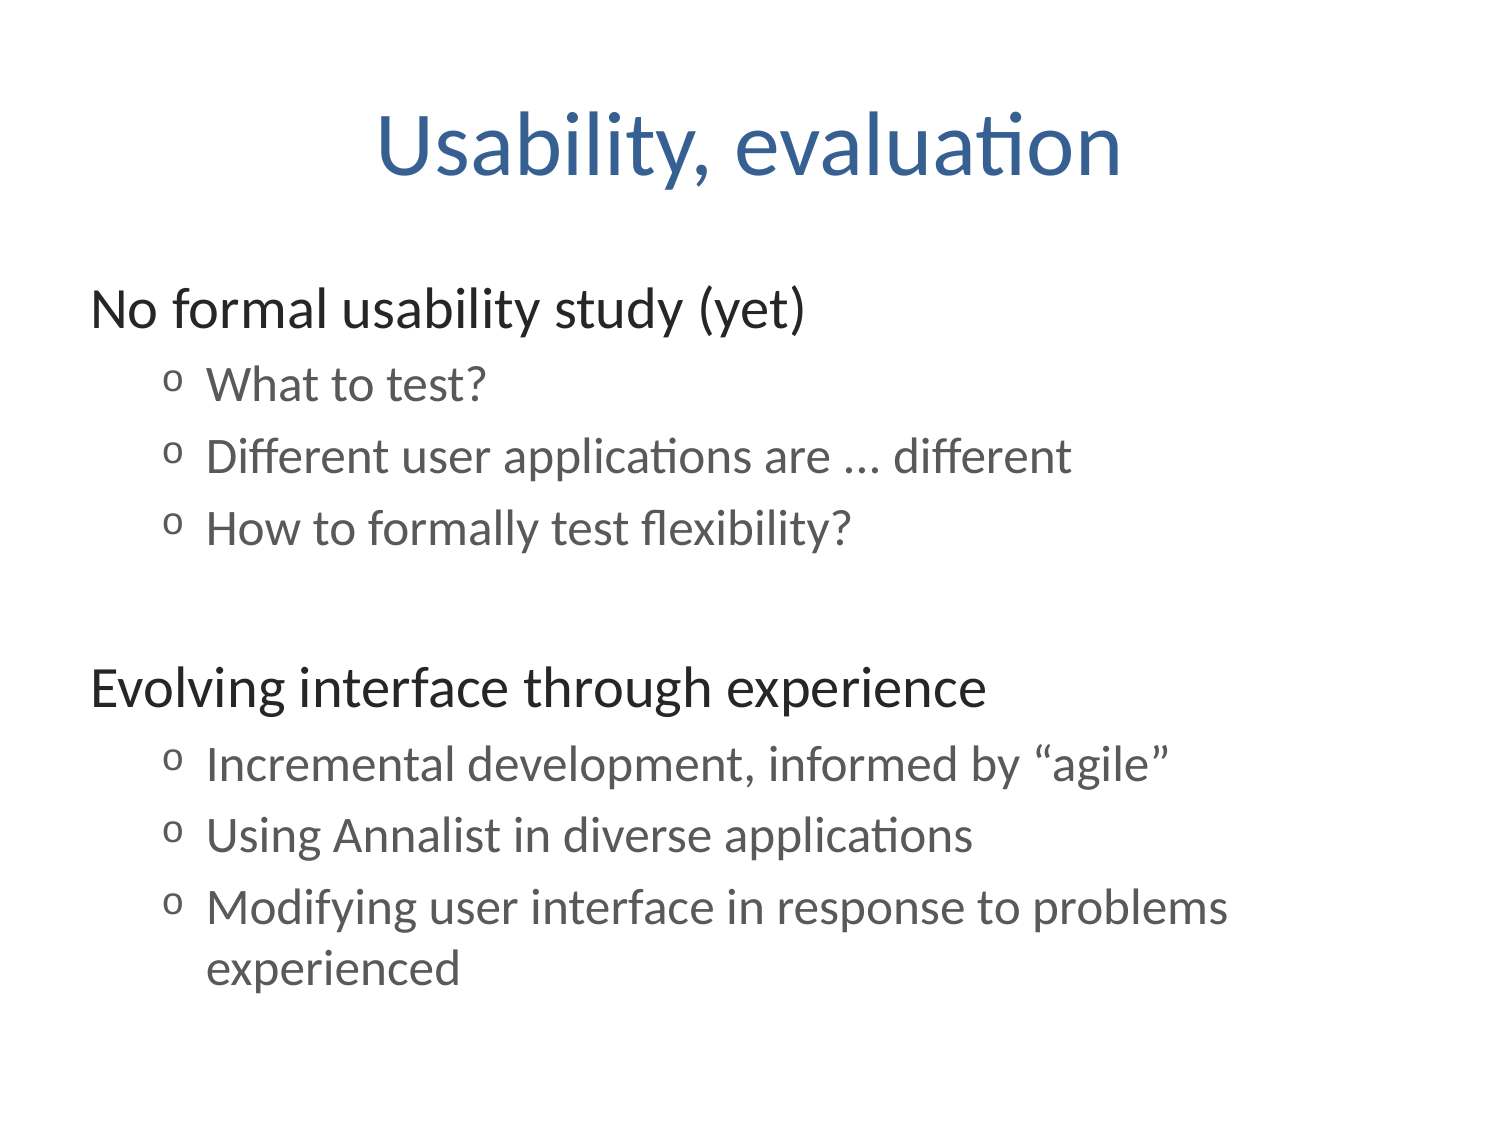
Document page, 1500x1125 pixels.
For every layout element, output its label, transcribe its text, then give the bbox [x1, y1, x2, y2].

title Usability, evaluation [75, 45, 1425, 233]
list No formal usability study (yet) What to test? Different user applications are ... different How to formally test flexibility? Evolving interface through experience Incremental development, informed by “agile” Using Annalist in diverse applications Modifying user interface in response to problems experienced [75, 262, 1425, 1005]
